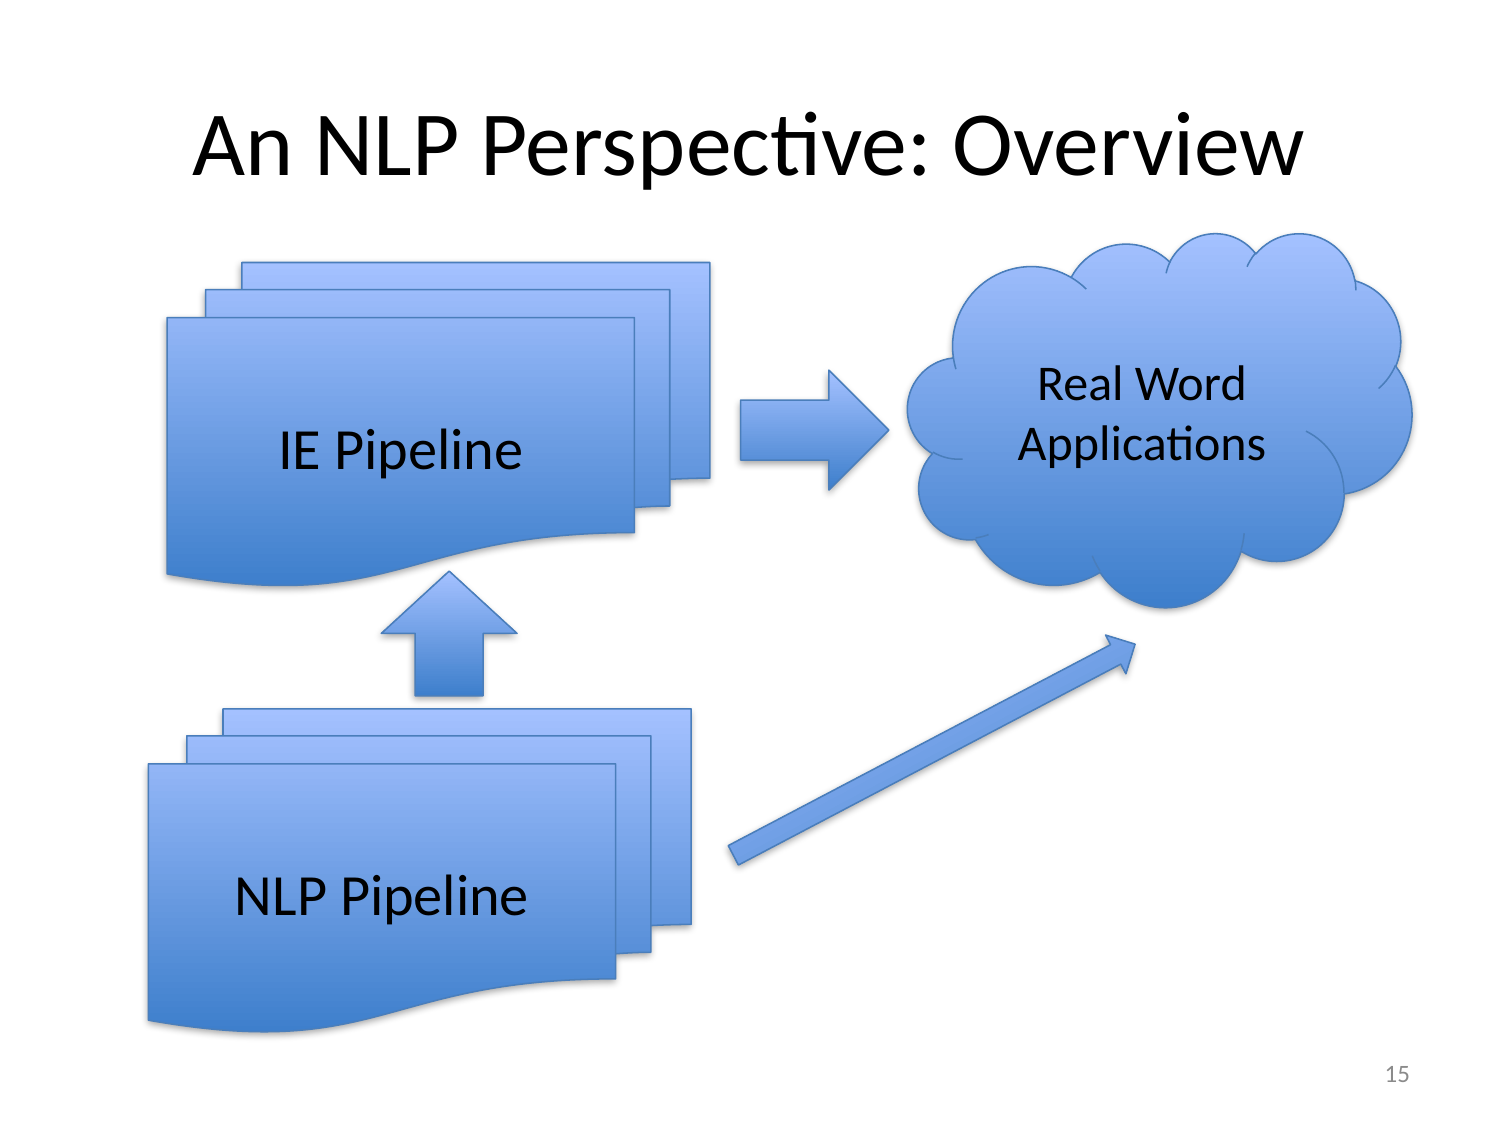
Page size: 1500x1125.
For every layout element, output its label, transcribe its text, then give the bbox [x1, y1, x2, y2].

text_box [739, 369, 890, 491]
text_box IE Pipeline [166, 261, 711, 587]
text_box Real Word Applications [906, 232, 1413, 609]
text_box [380, 570, 518, 697]
title An NLP Perspective: Overview [75, 45, 1425, 233]
text_box NLP Pipeline [147, 708, 692, 1033]
slide_number 15 [1074, 1042, 1425, 1103]
text_box [727, 634, 1136, 866]
